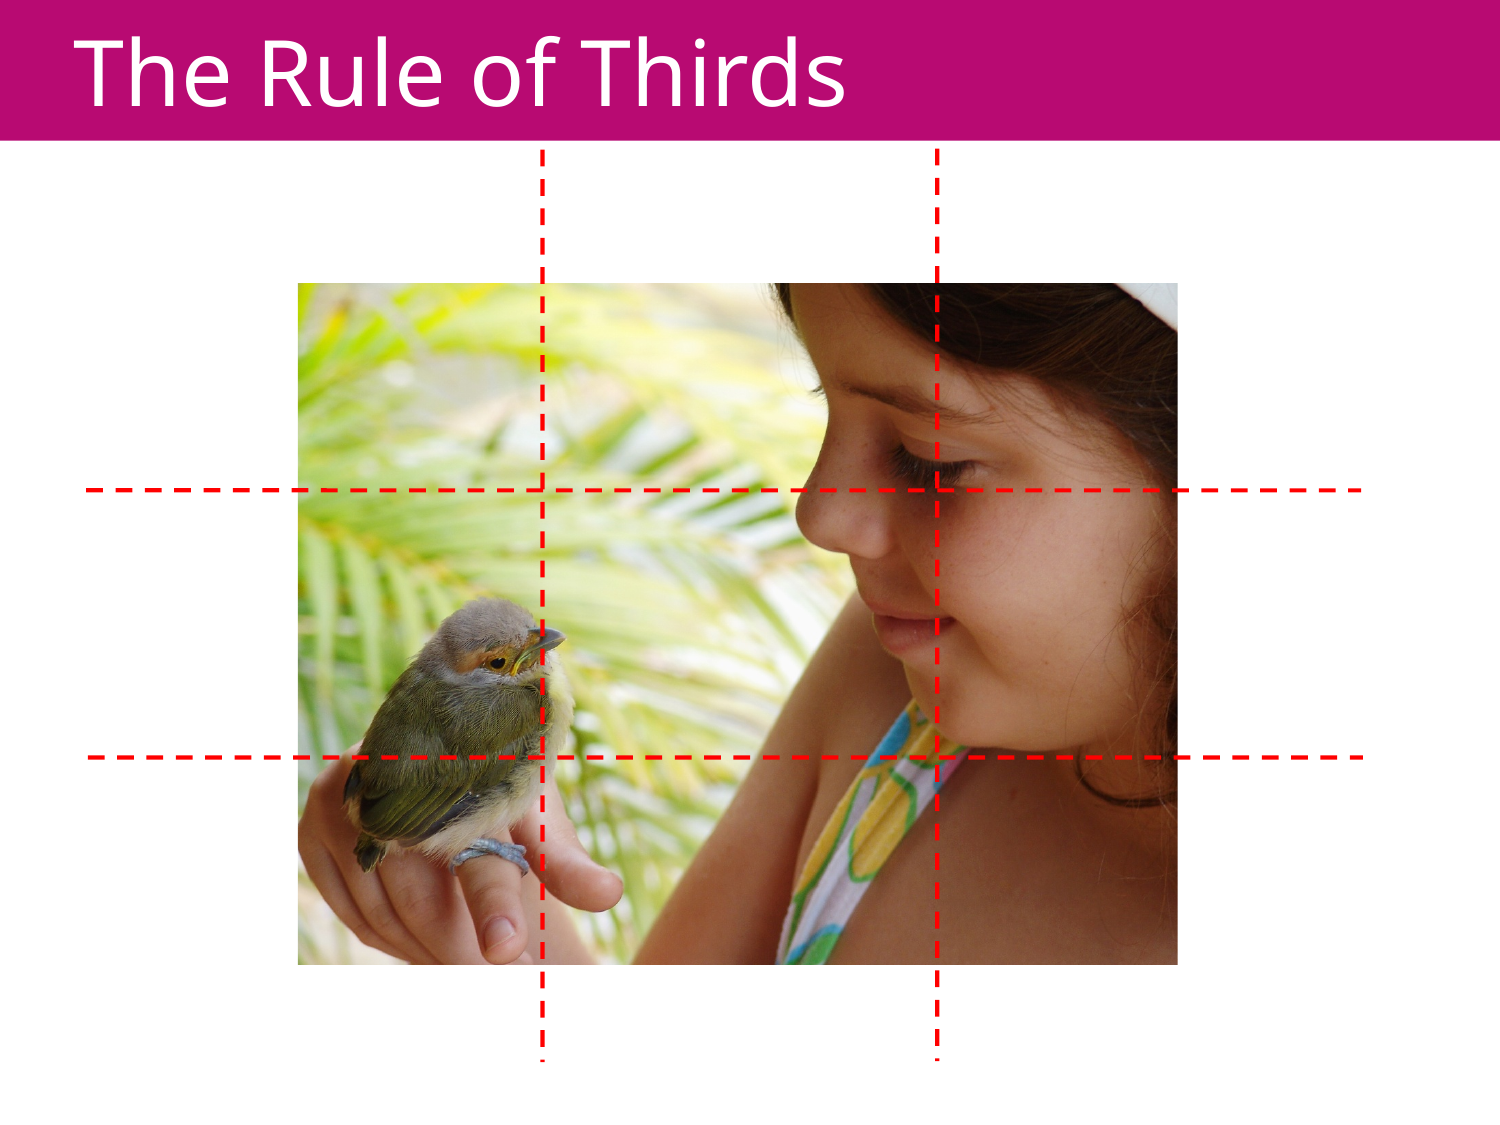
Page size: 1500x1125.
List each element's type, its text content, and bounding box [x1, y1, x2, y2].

title The Rule of Thirds [0, 0, 1500, 141]
picture [297, 282, 1178, 965]
